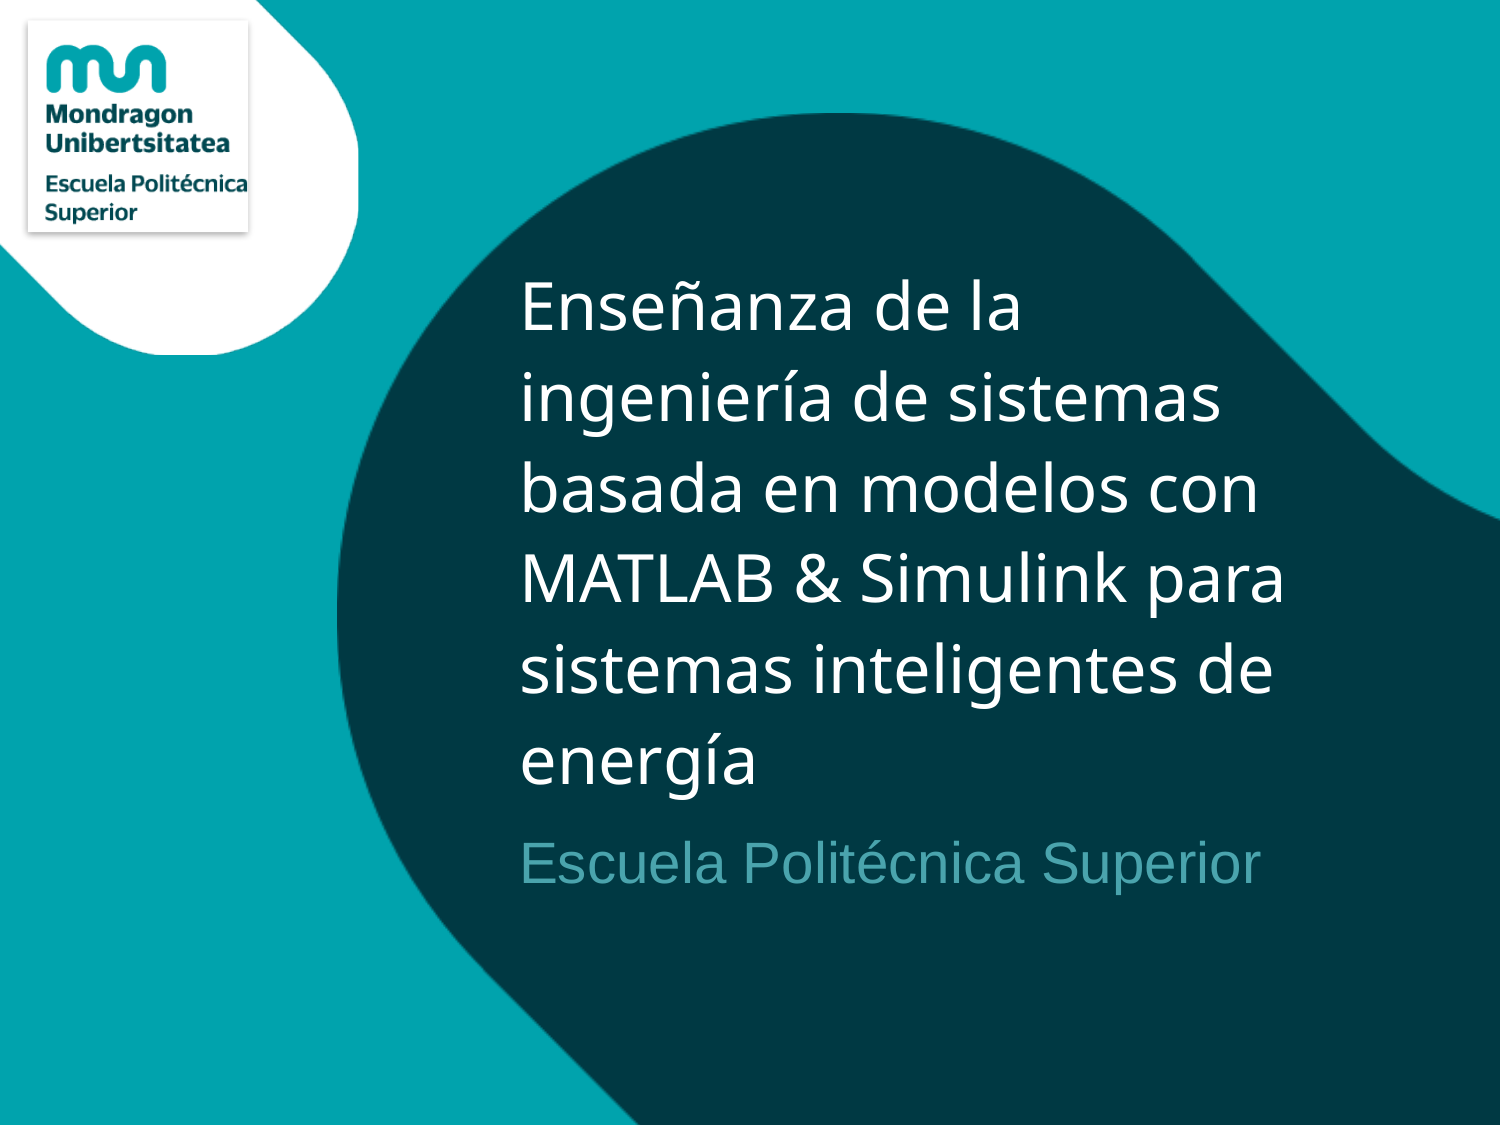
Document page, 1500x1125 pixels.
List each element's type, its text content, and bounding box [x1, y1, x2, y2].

text_box Escuela Politécnica Superior [504, 746, 1319, 1019]
picture [6, 3, 289, 262]
title Enseñanza de la ingeniería de sistemas basada en modelos con MATLAB & Simulink para sistemas inteligentes de energía [504, 204, 1326, 812]
